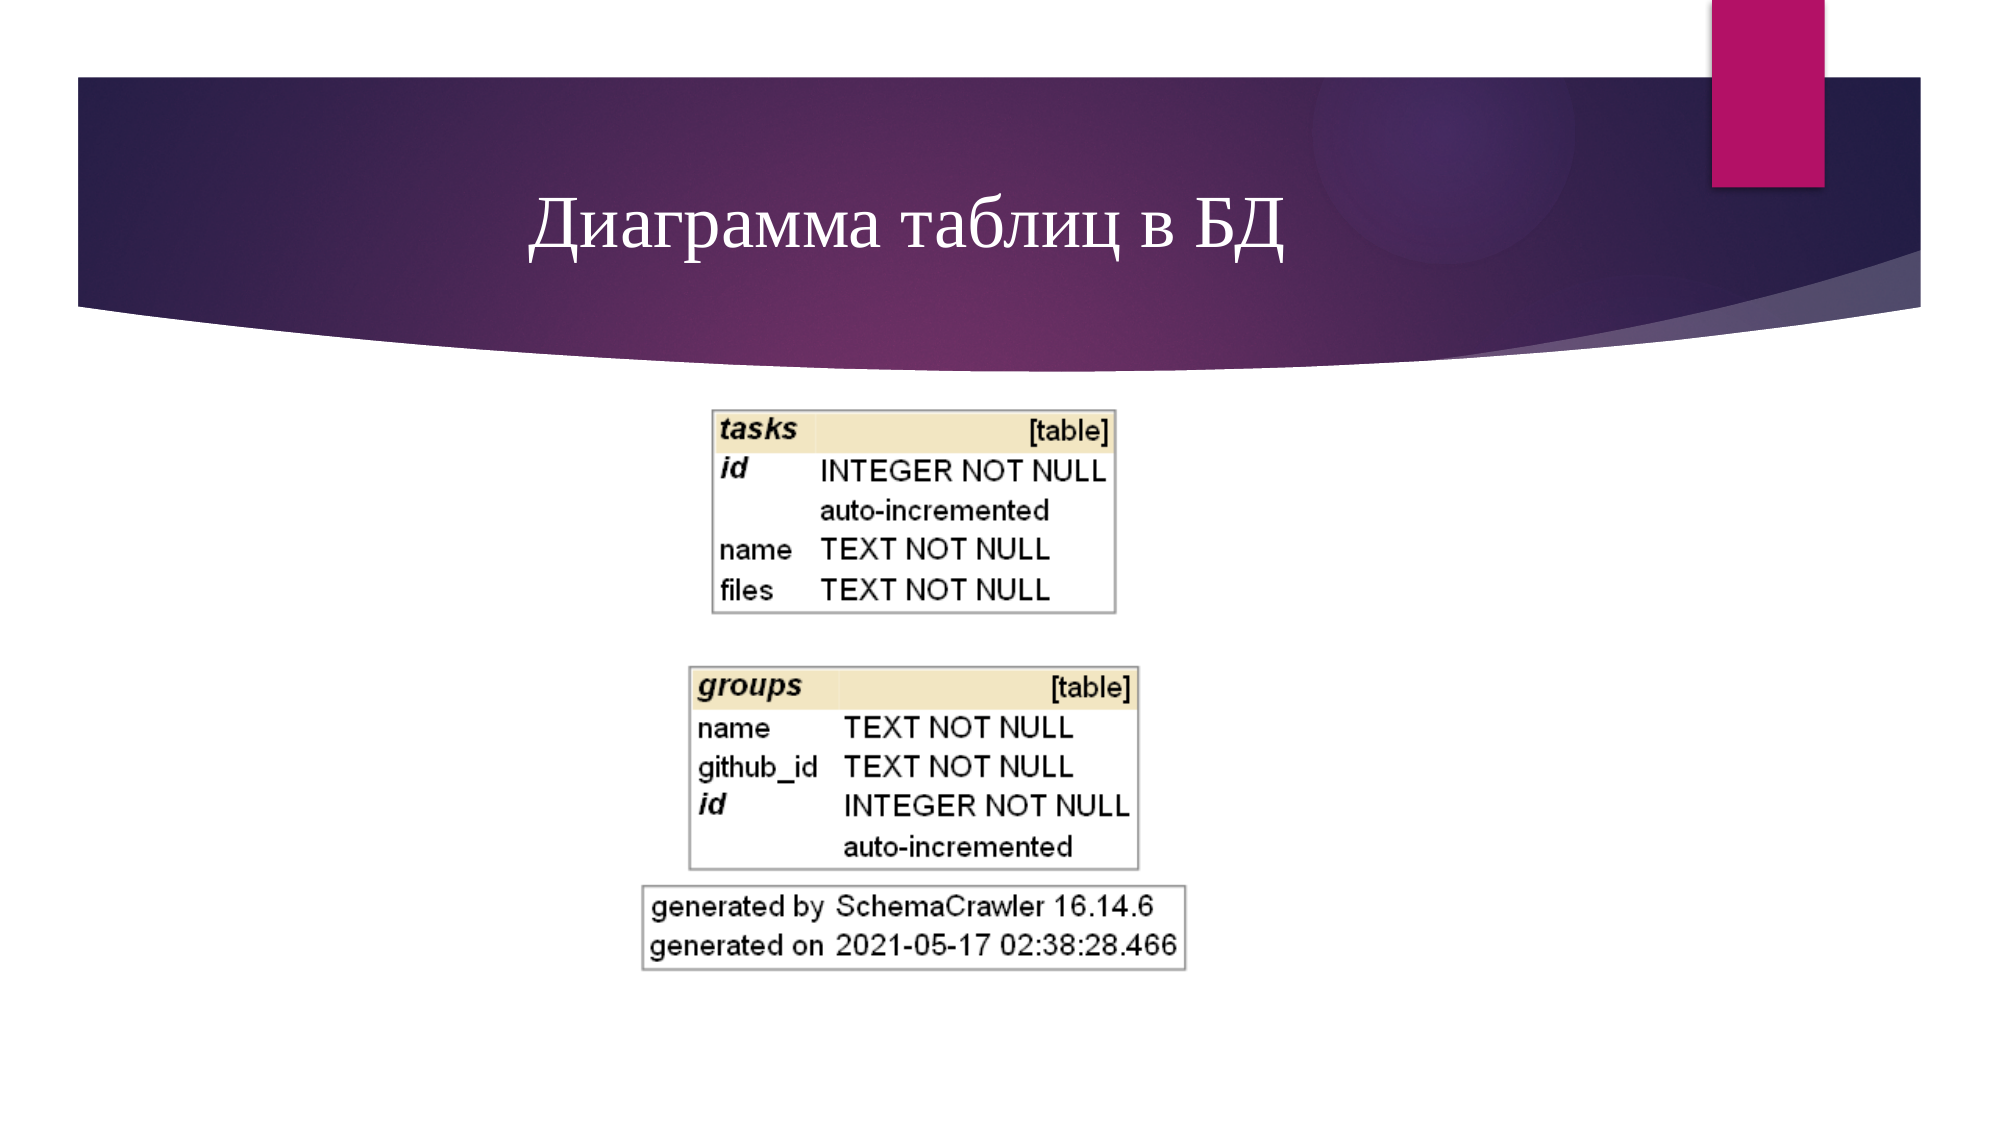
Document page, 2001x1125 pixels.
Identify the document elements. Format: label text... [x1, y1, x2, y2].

picture [79, 78, 1920, 371]
picture [618, 394, 1211, 987]
text_box Диаграмма таблиц в БД [189, 159, 1627, 276]
